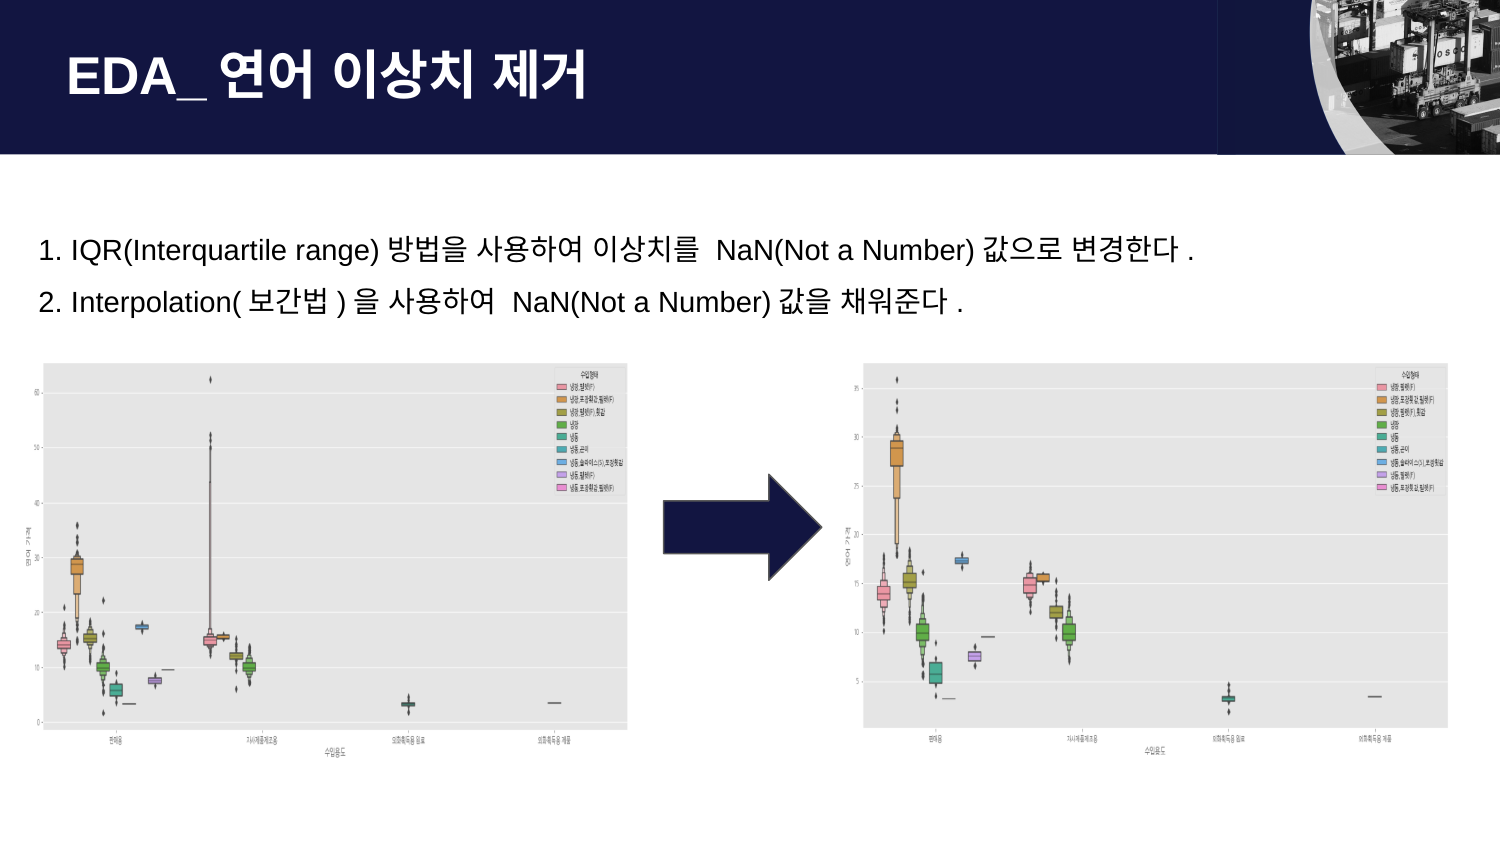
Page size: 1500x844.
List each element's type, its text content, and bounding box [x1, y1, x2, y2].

text_box [663, 474, 822, 581]
picture [1217, 0, 1500, 155]
title EDA_연어 이상치 제거 [51, 26, 1449, 121]
picture [843, 361, 1450, 756]
picture [23, 357, 629, 760]
text_box 1. IQR(Interquartile range)방법을 사용하여 이상치를 NaN(Not a Number)값으로 변경한다. 2. Interpolation(보간법)을 사용하여 NaN(Not a Number)값을 채워준다. [23, 198, 1463, 334]
